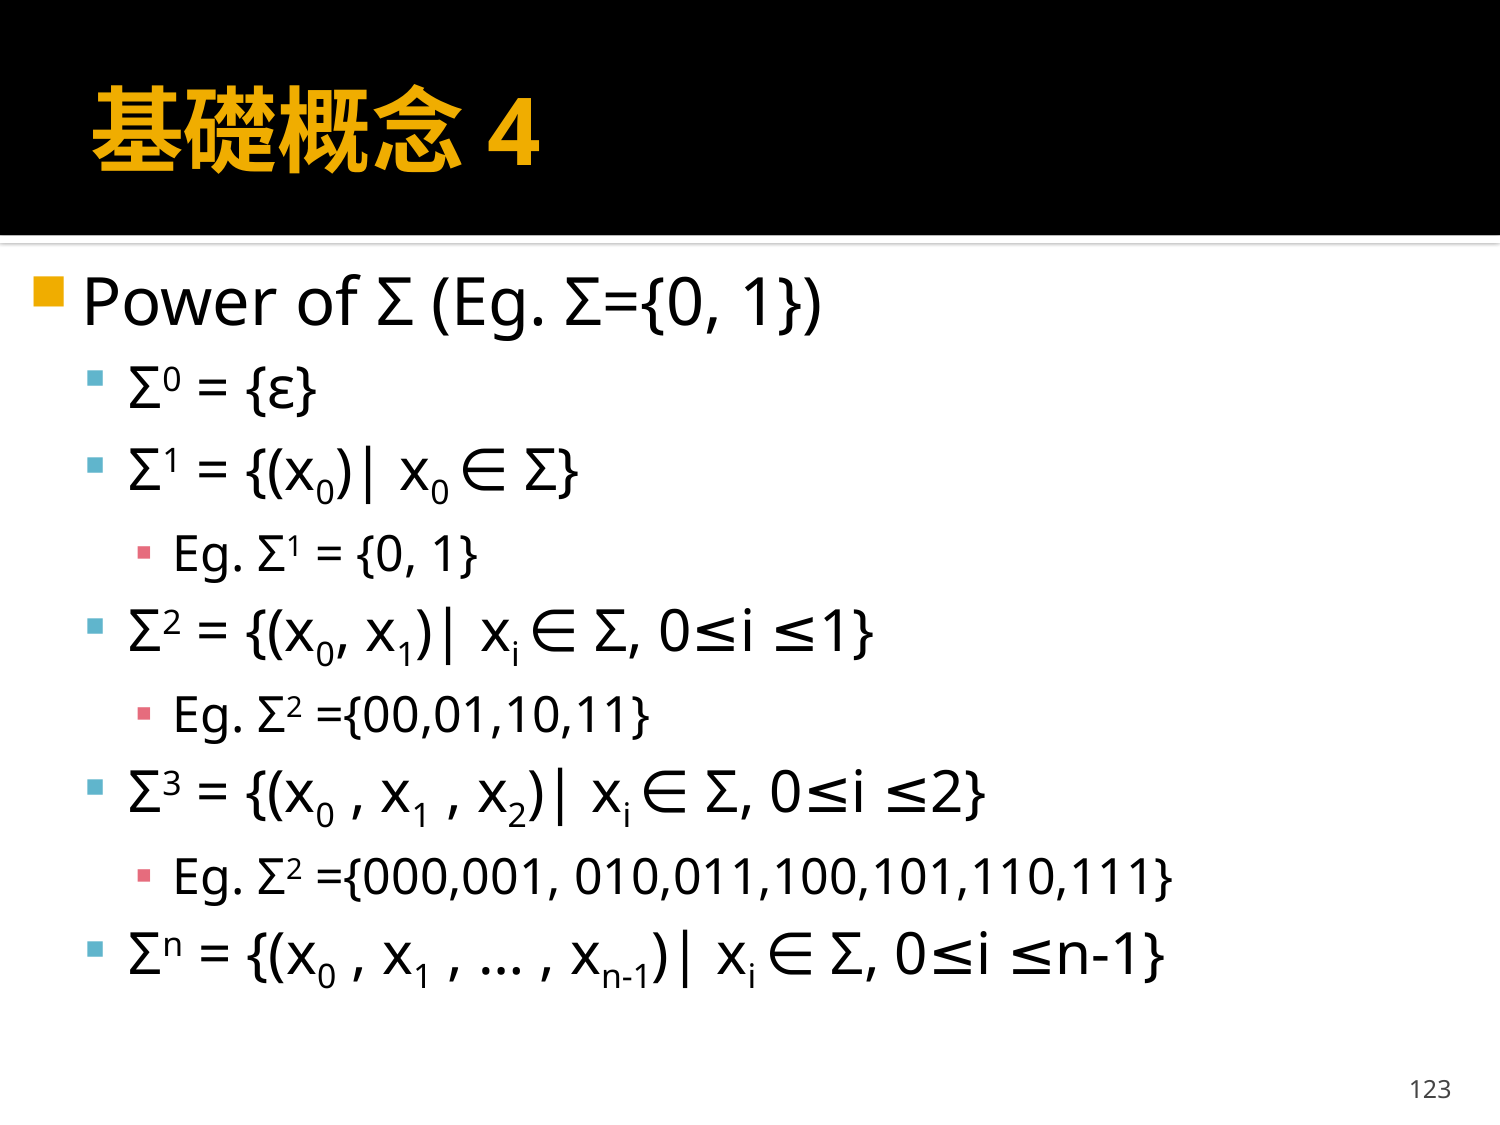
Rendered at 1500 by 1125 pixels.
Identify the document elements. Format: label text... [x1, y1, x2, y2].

title 基礎概念4 [75, 25, 1425, 231]
list Power of Σ (Eg. Σ={0, 1}) Σ0 = {ε} Σ1 = {(x0)| x0 ∈ Σ} Eg. Σ1 = {0, 1} Σ2 = {(x0, x1)| xi ∈ Σ, 0≤i ≤1} Eg. Σ2 ={00,01,10,11} Σ3 = {(x0 , x1 , x2)| xi ∈ Σ, 0≤i ≤2} Eg. Σ2 ={000,001, 010,011,100,101,110,111} Σn = {(x0 , x1 , … , xn-1)| xi ∈ Σ, 0≤i ≤n-1} [0, 243, 1500, 1125]
slide_number 123 [1345, 1062, 1467, 1108]
